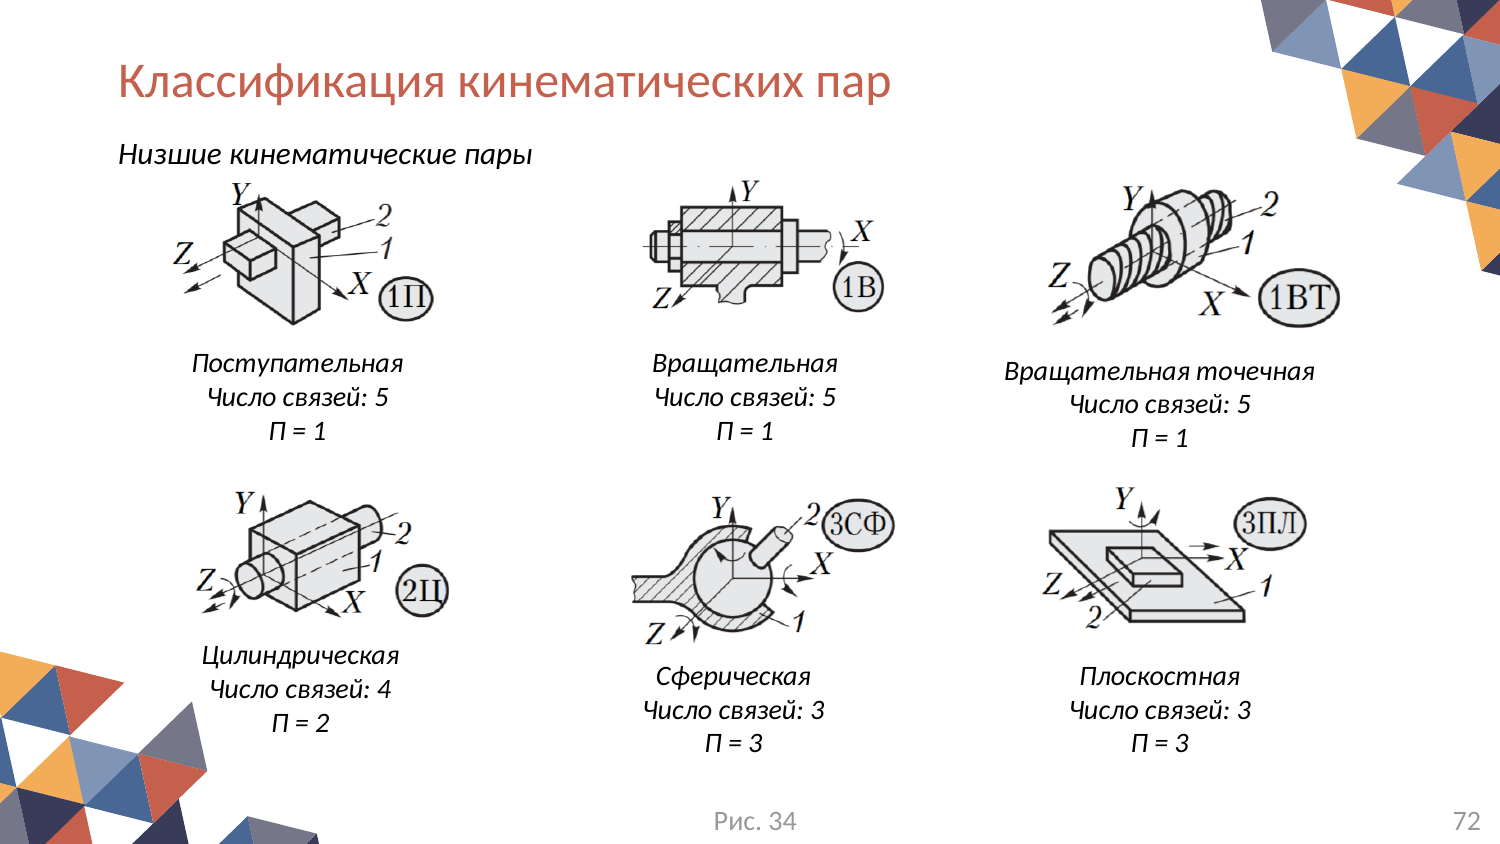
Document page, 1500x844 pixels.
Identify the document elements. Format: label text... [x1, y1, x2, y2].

picture [181, 482, 461, 625]
text_box Вращательная точечная Число связей: 5 П = 1 [784, 344, 1500, 461]
text_box Цилиндрическая Число связей: 4 П = 2 [315, 629, 611, 746]
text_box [1195, 0, 1500, 176]
text_box Плоскостная Число связей: 3 П = 3 [784, 649, 1500, 766]
title Классификация кинематических пар [103, 0, 1190, 125]
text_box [0, 622, 310, 844]
picture [616, 491, 901, 651]
text_box Вращательная Число связей: 5 П = 1 [370, 337, 1120, 454]
text_box Поступательная Число связей: 5 П = 1 [73, 337, 370, 454]
text_box Низшие кинематические пары [103, 125, 1190, 178]
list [158, 179, 437, 328]
picture [1024, 178, 1341, 331]
text_box Рис. 34 [698, 787, 819, 844]
picture [627, 179, 889, 330]
text_box Сферическая Число связей: 3 П = 3 [358, 649, 784, 766]
text_box 72 [1437, 794, 1500, 844]
picture [1024, 482, 1313, 630]
